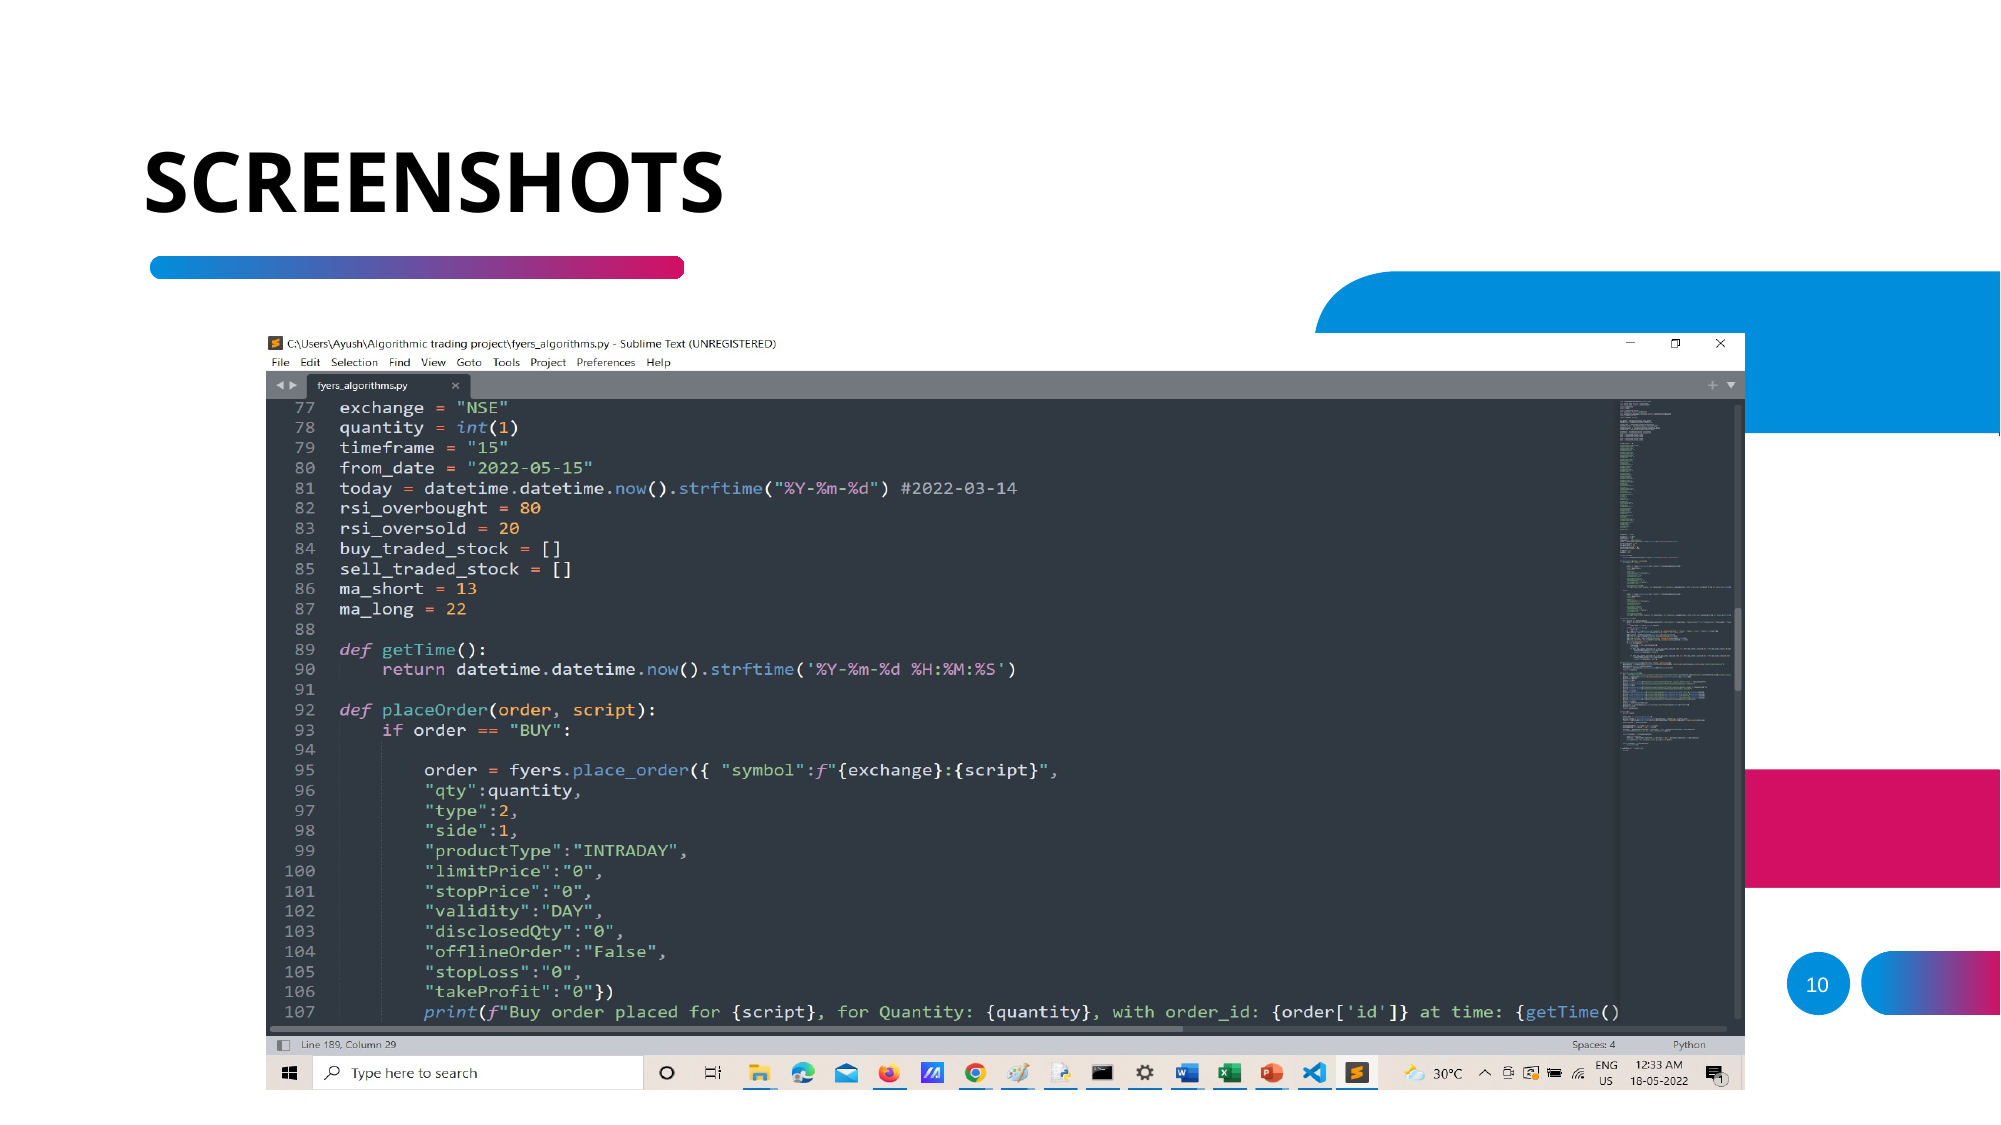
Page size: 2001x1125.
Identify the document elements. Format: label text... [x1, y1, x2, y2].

picture [266, 333, 1745, 1090]
slide_number 10 [1772, 954, 1863, 1015]
title SCREENSHOTS [128, 130, 1629, 238]
